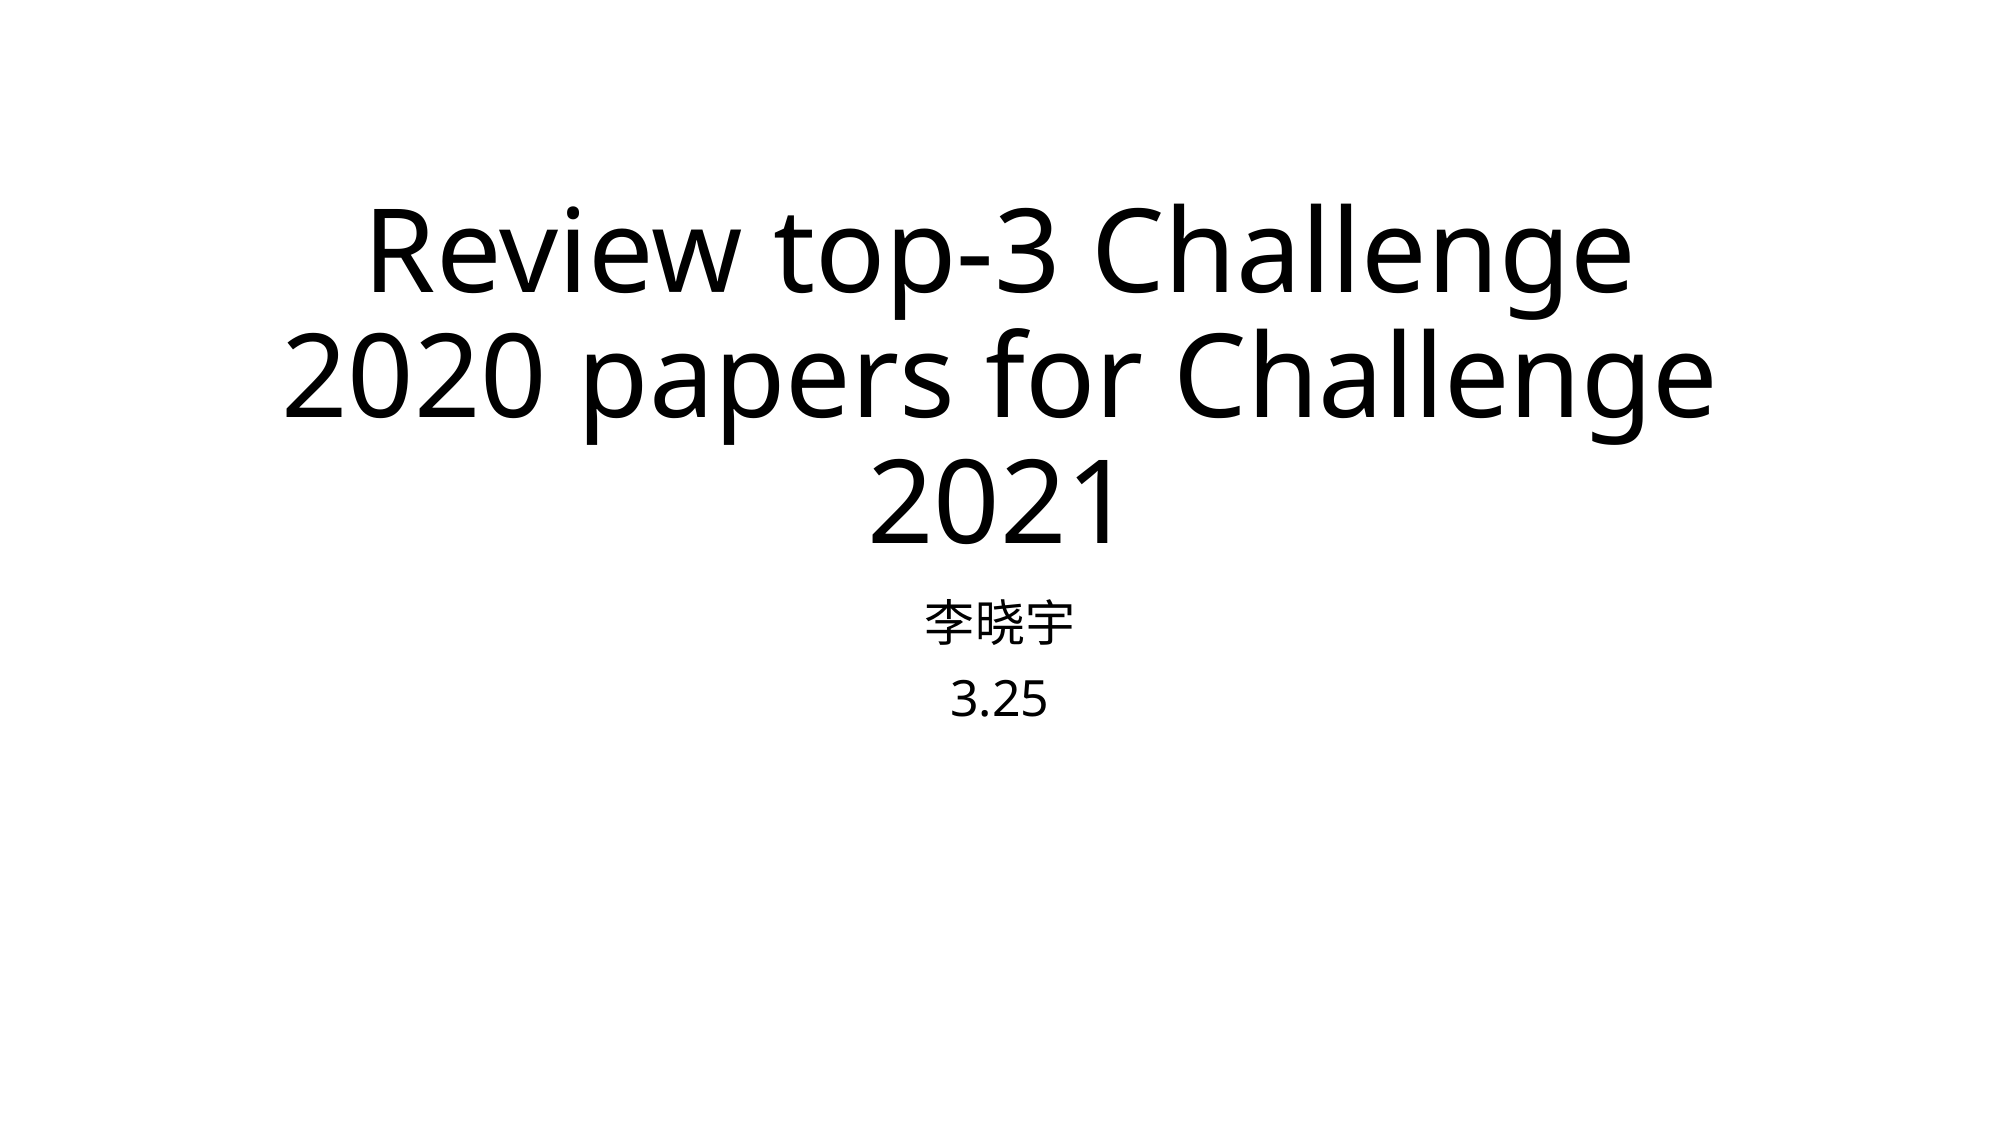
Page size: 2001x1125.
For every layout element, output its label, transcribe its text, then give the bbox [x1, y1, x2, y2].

subtitle 李晓宇 3.25 [249, 590, 1750, 863]
title Review top-3 Challenge 2020 papers for Challenge 2021 [249, 184, 1750, 576]
